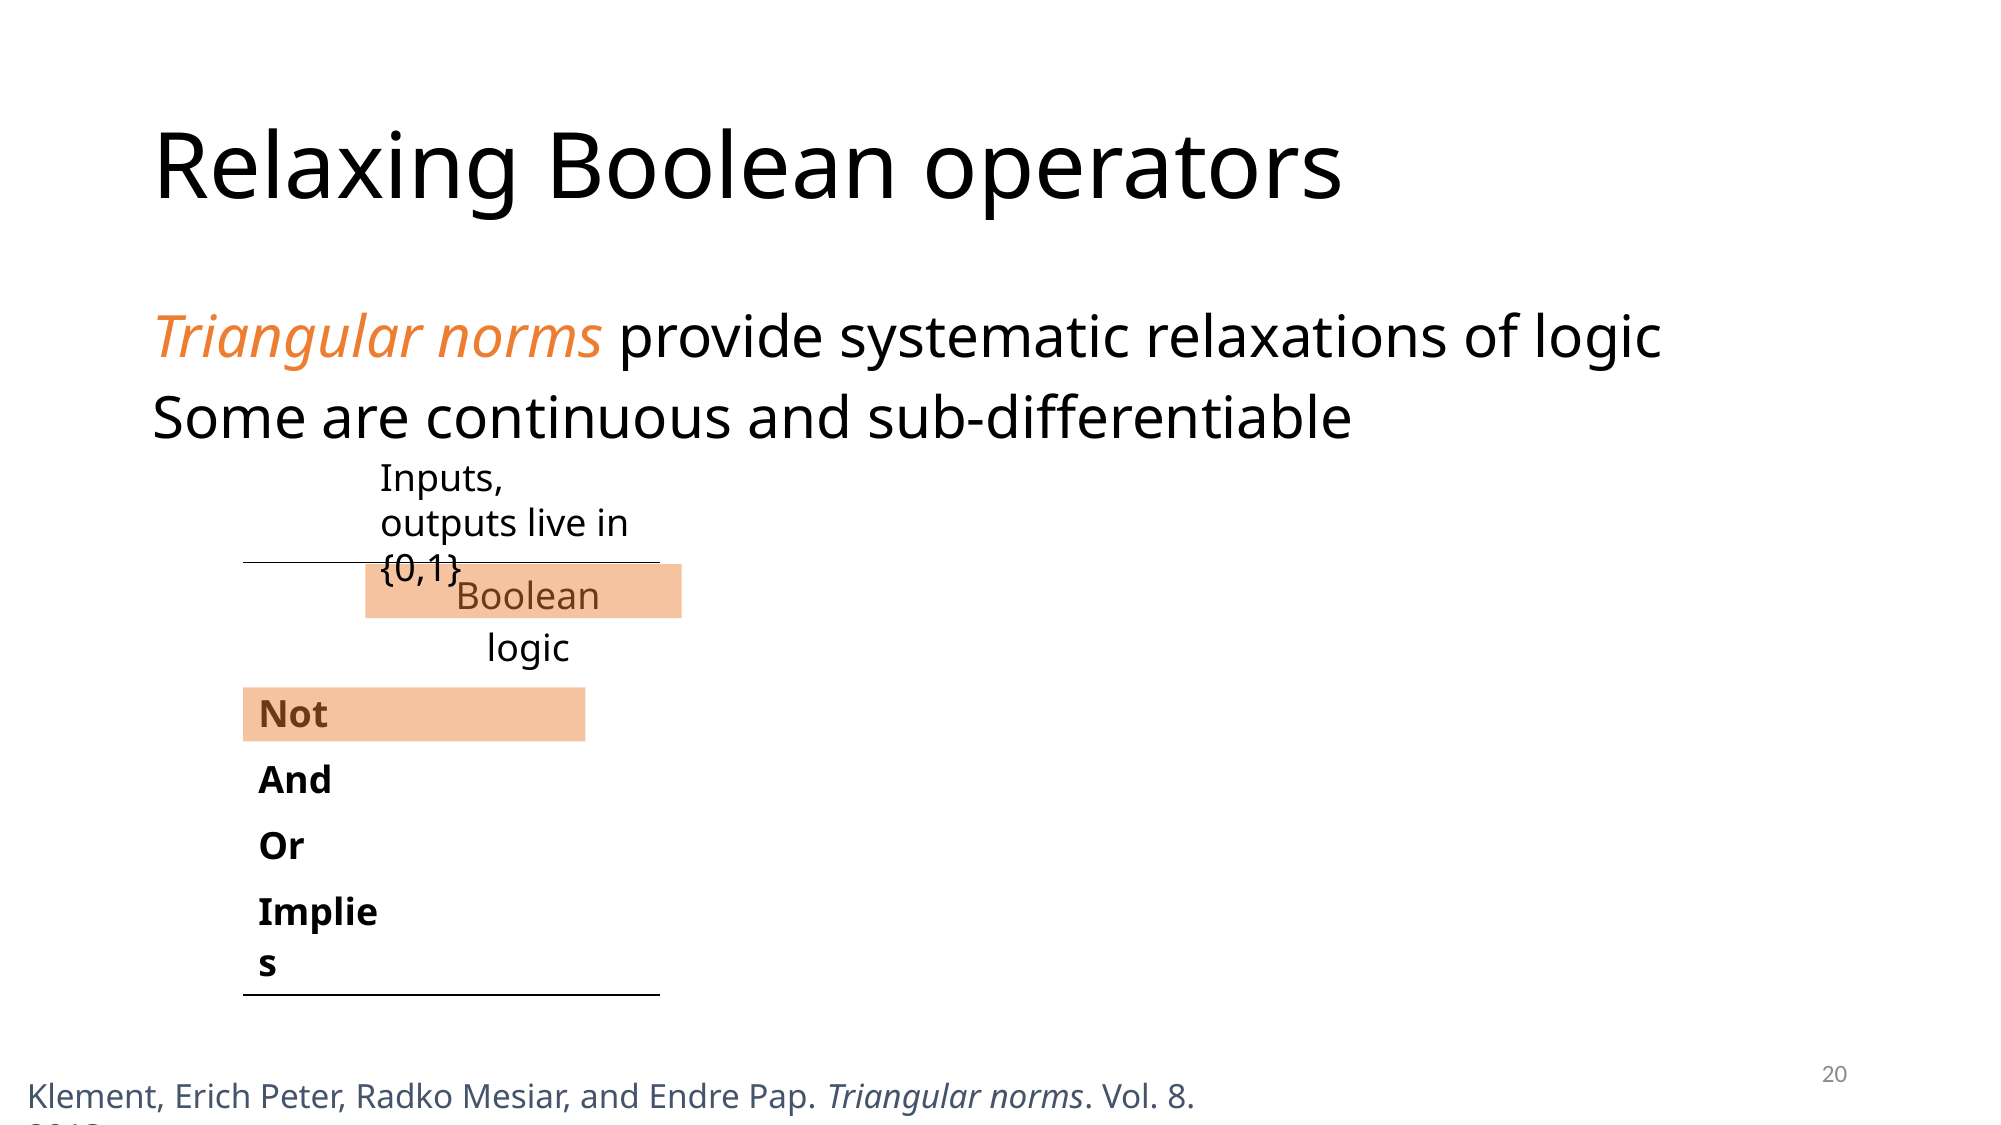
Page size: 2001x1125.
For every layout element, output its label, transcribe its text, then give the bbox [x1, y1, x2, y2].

text_box Klement, Erich Peter, Radko Mesiar, and Endre Pap. Triangular norms. Vol. 8. 2013. [11, 1060, 1298, 1125]
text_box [365, 446, 682, 619]
slide_number 19 [1412, 1042, 1863, 1103]
title Relaxing Boolean operators [137, 59, 1863, 278]
list Triangular norms provide systematic relaxations of logic Some are continuous and sub-differentiable [137, 299, 1863, 1014]
text_box [242, 686, 586, 743]
